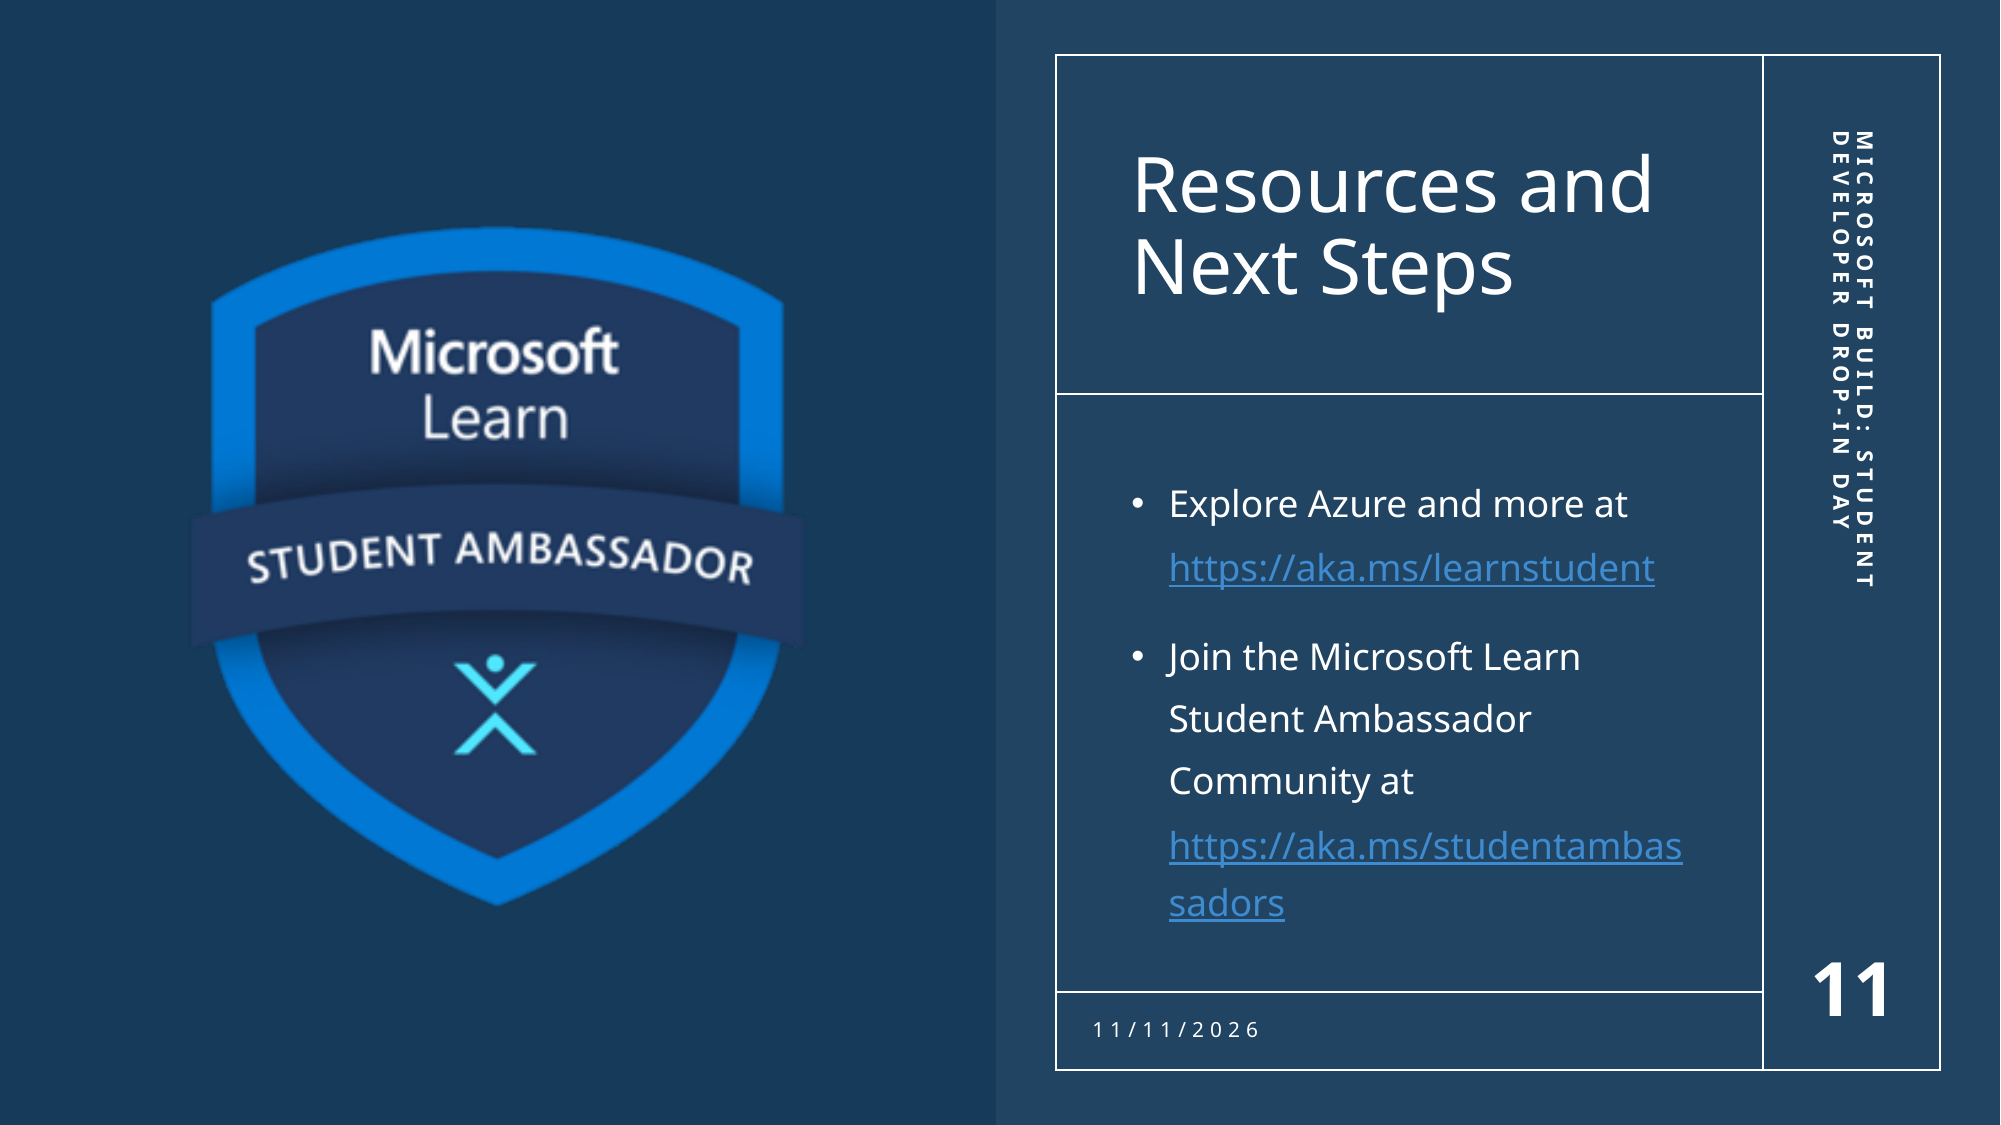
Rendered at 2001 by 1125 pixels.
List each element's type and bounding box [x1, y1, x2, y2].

picture [60, 129, 937, 1004]
text_box [995, 0, 2000, 1125]
text_box [1055, 54, 1941, 1071]
text_box [0, 0, 995, 1125]
